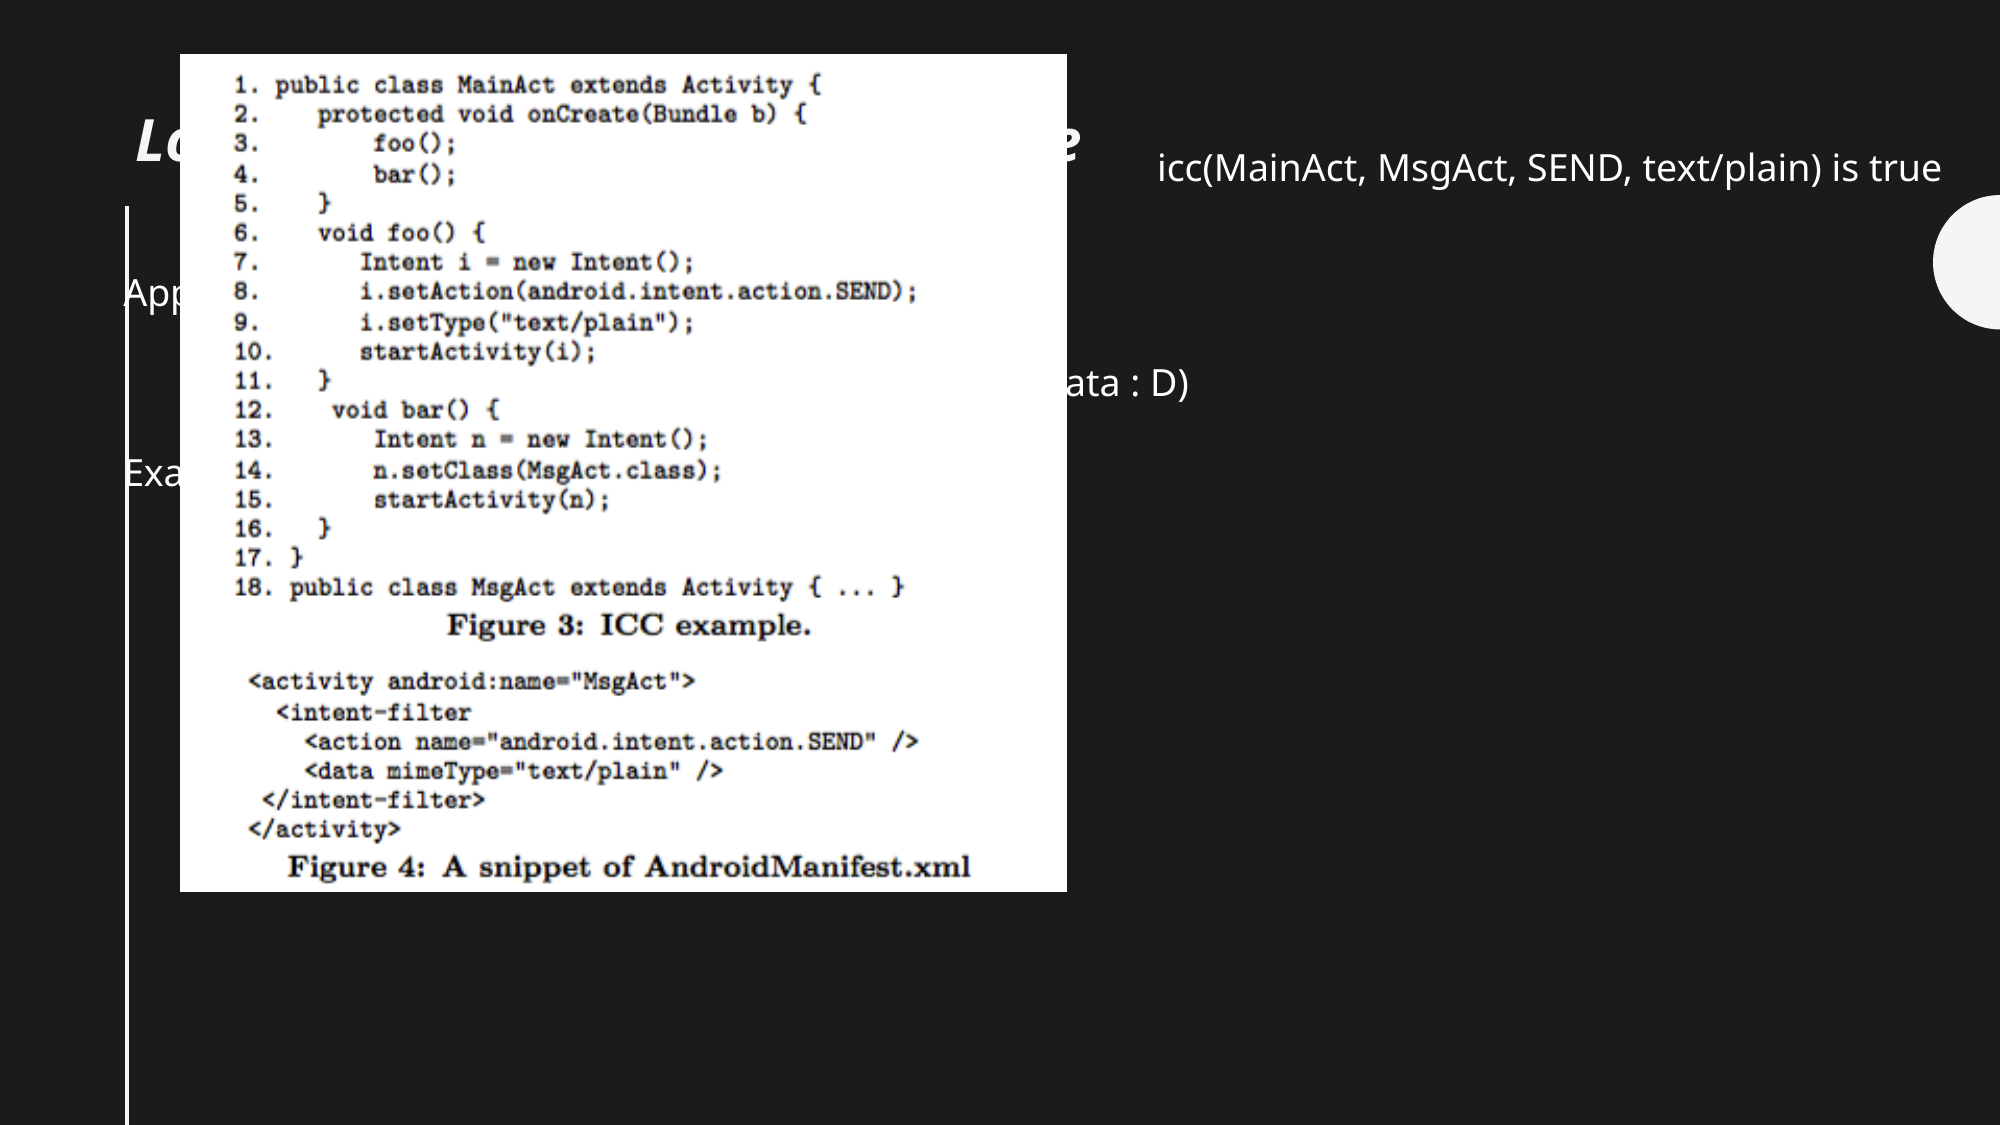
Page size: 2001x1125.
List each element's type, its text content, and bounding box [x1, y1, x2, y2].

text_box Apposcopy Build-in Predicate Predicate ICC icc (source : C, target : C, action : A, data : D) Example: icc(p, q, a, d) [1067, 261, 1214, 547]
text_box Look into Malware SPEC Language [1067, 86, 1499, 221]
text_box Apposcopy Build-in Predicate Predicate ICC icc (source : C, target : C, action : A, data : D) Example: icc(p, q, a, d) [108, 261, 180, 547]
text_box Look into Malware SPEC Language [120, 86, 180, 221]
picture [180, 54, 1067, 892]
text_box icc(MainAct, MsgAct, SEND, text/plain) is true [1142, 136, 1958, 197]
